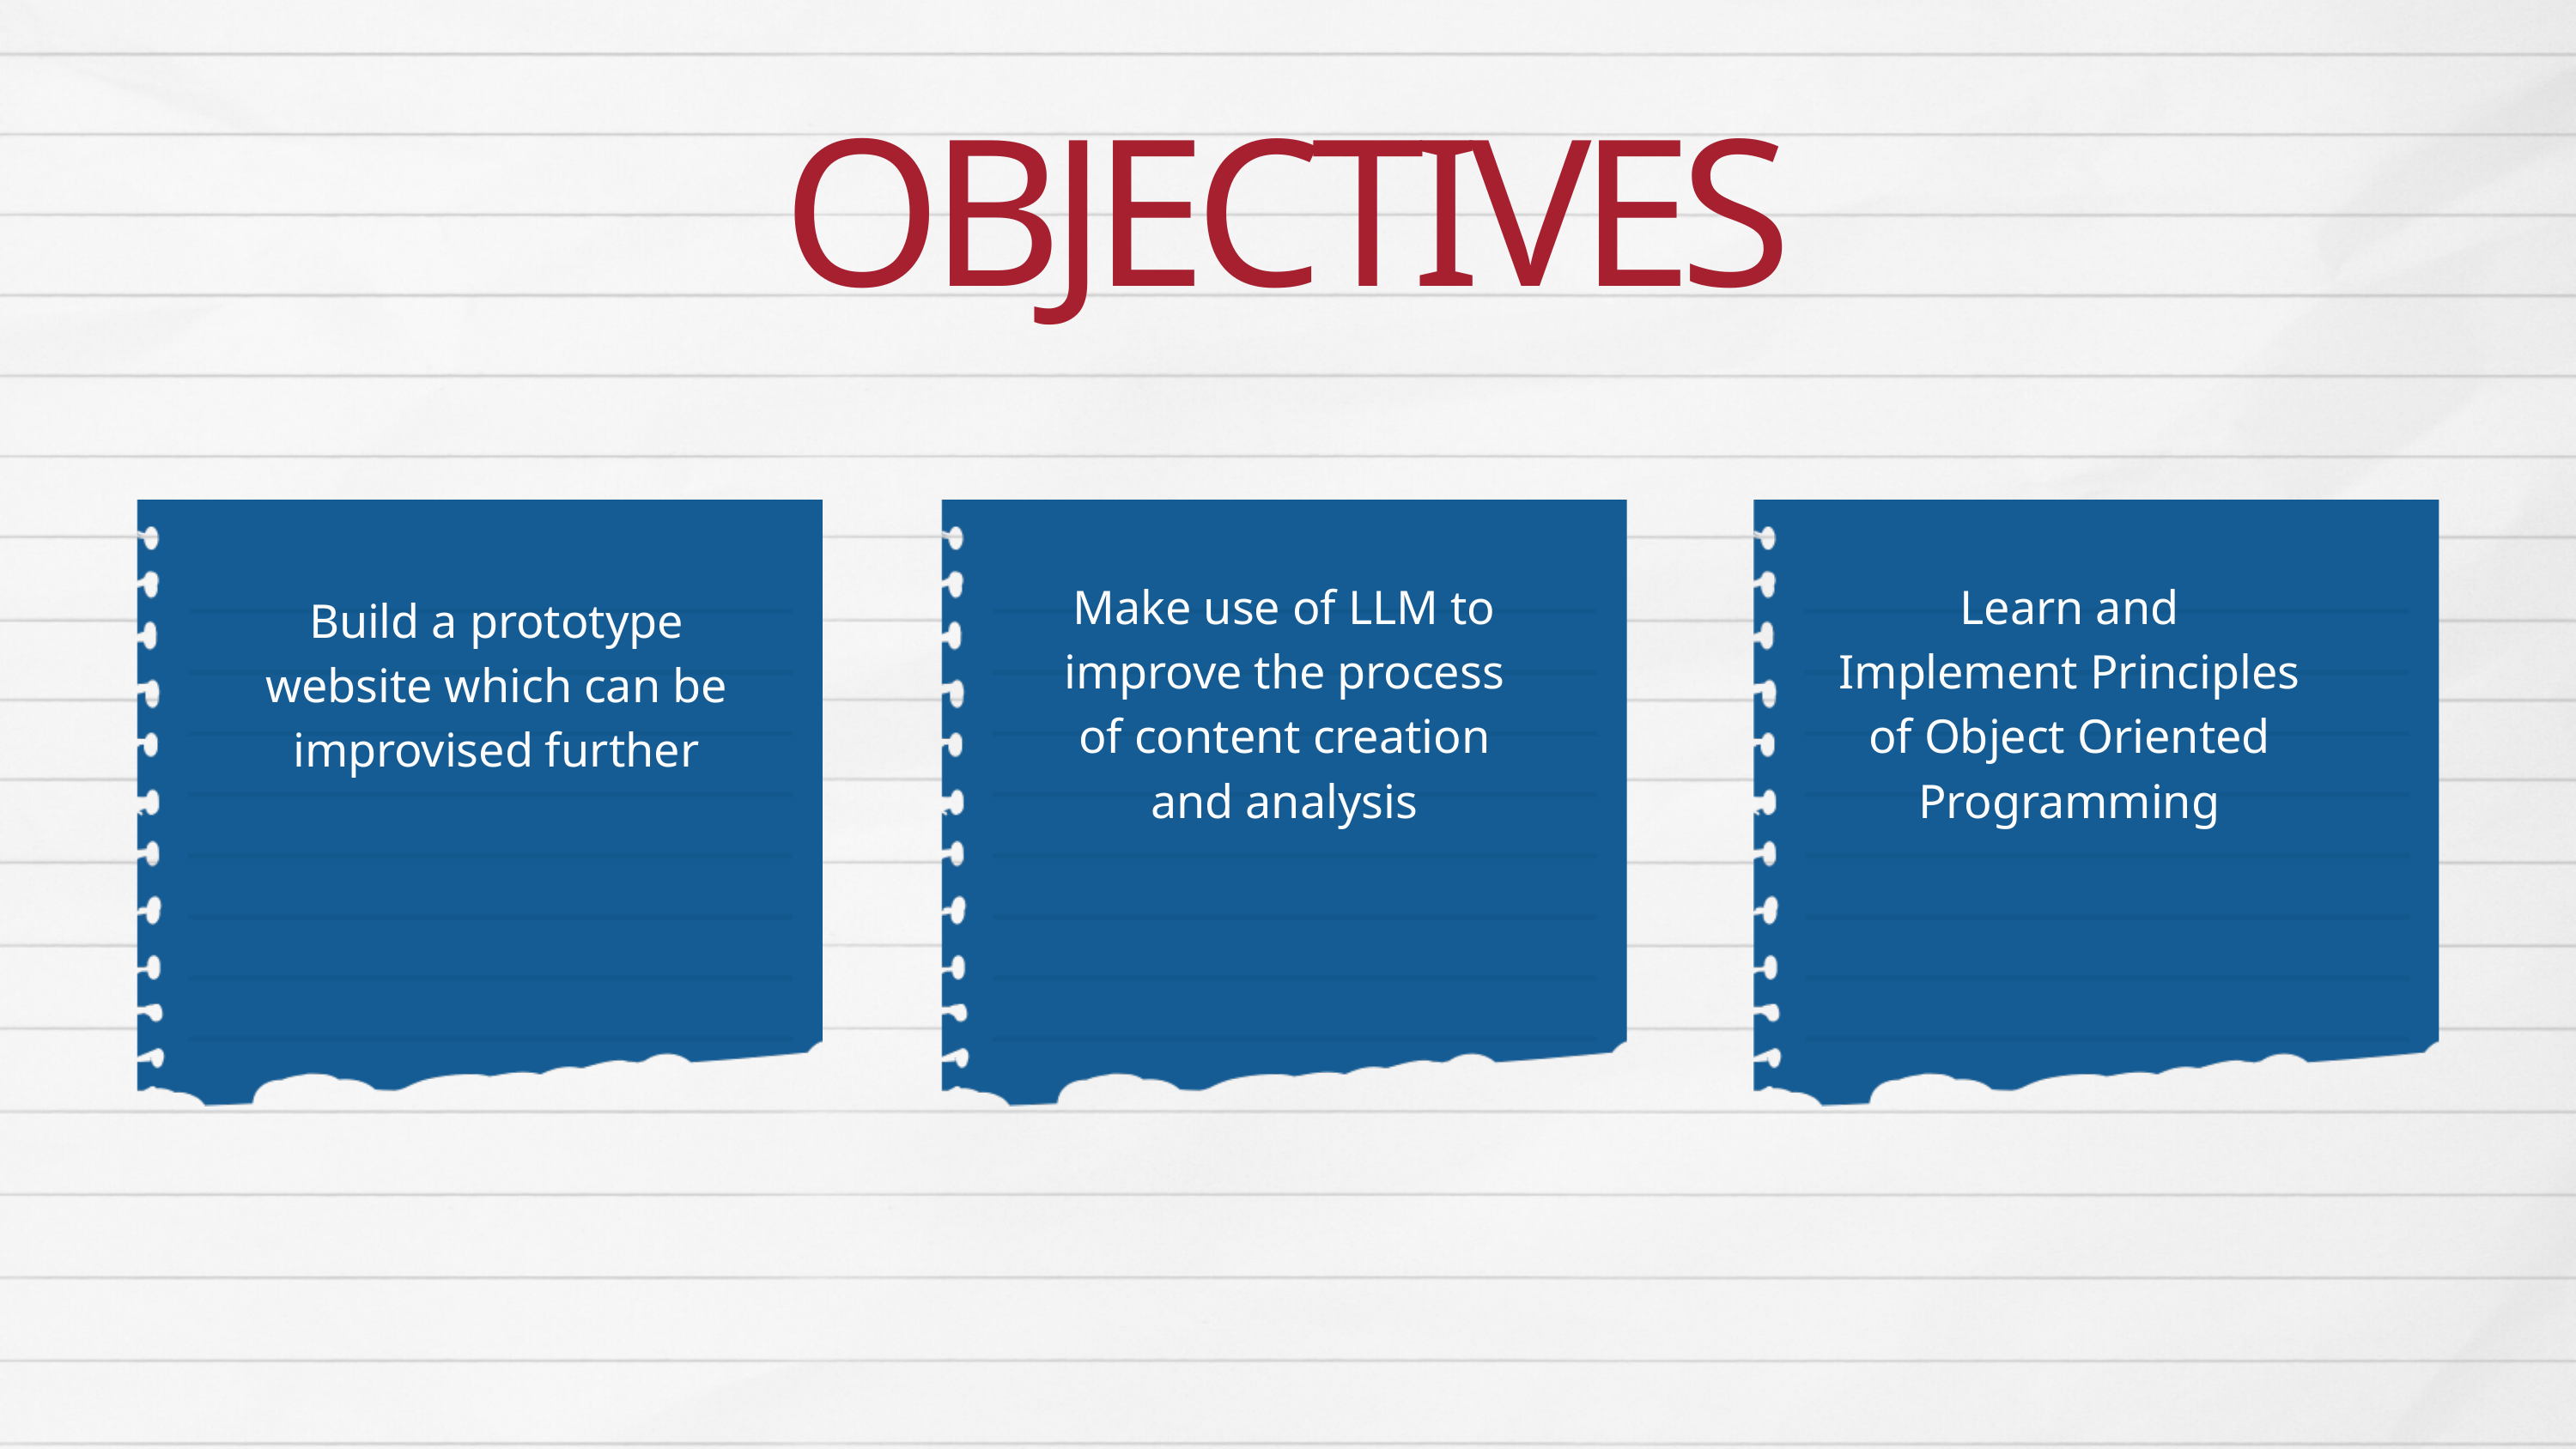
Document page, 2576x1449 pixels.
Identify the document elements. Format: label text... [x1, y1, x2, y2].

text_box Learn and Implement Principles of Object Oriented Programming [1838, 568, 2300, 828]
text_box [137, 500, 823, 1106]
text_box Build a prototype website which can be improvised further [264, 582, 727, 777]
text_box OBJECTIVES [694, 155, 1882, 327]
text_box [941, 500, 1627, 1106]
text_box Make use of LLM to improve the process of content creation and analysis [1053, 568, 1516, 828]
text_box [1753, 500, 2439, 1106]
text_box [0, 0, 2576, 1449]
